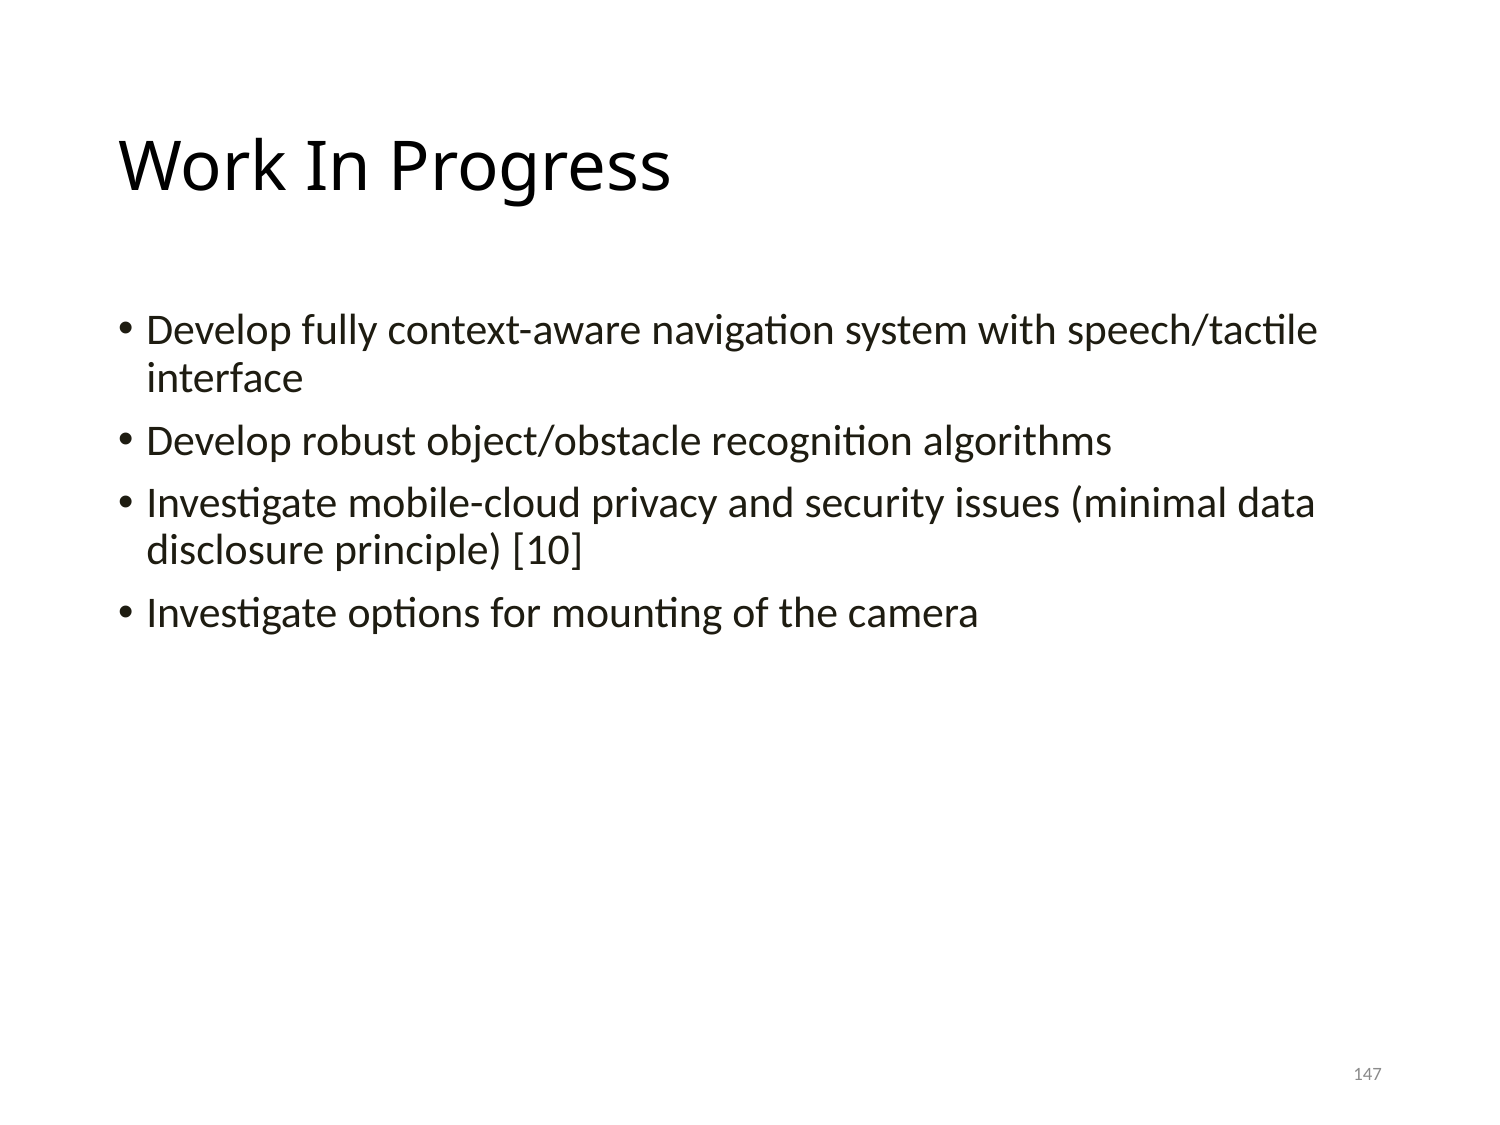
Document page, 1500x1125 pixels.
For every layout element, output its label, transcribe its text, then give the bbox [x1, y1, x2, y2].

title Work In Progress [103, 59, 1397, 278]
slide_number 147 [1059, 1042, 1397, 1103]
list Develop fully context-aware navigation system with speech/tactile interface Develop robust object/obstacle recognition algorithms Investigate mobile-cloud privacy and security issues (minimal data disclosure principle) [10] Investigate options for mounting of the camera [103, 299, 1397, 1014]
